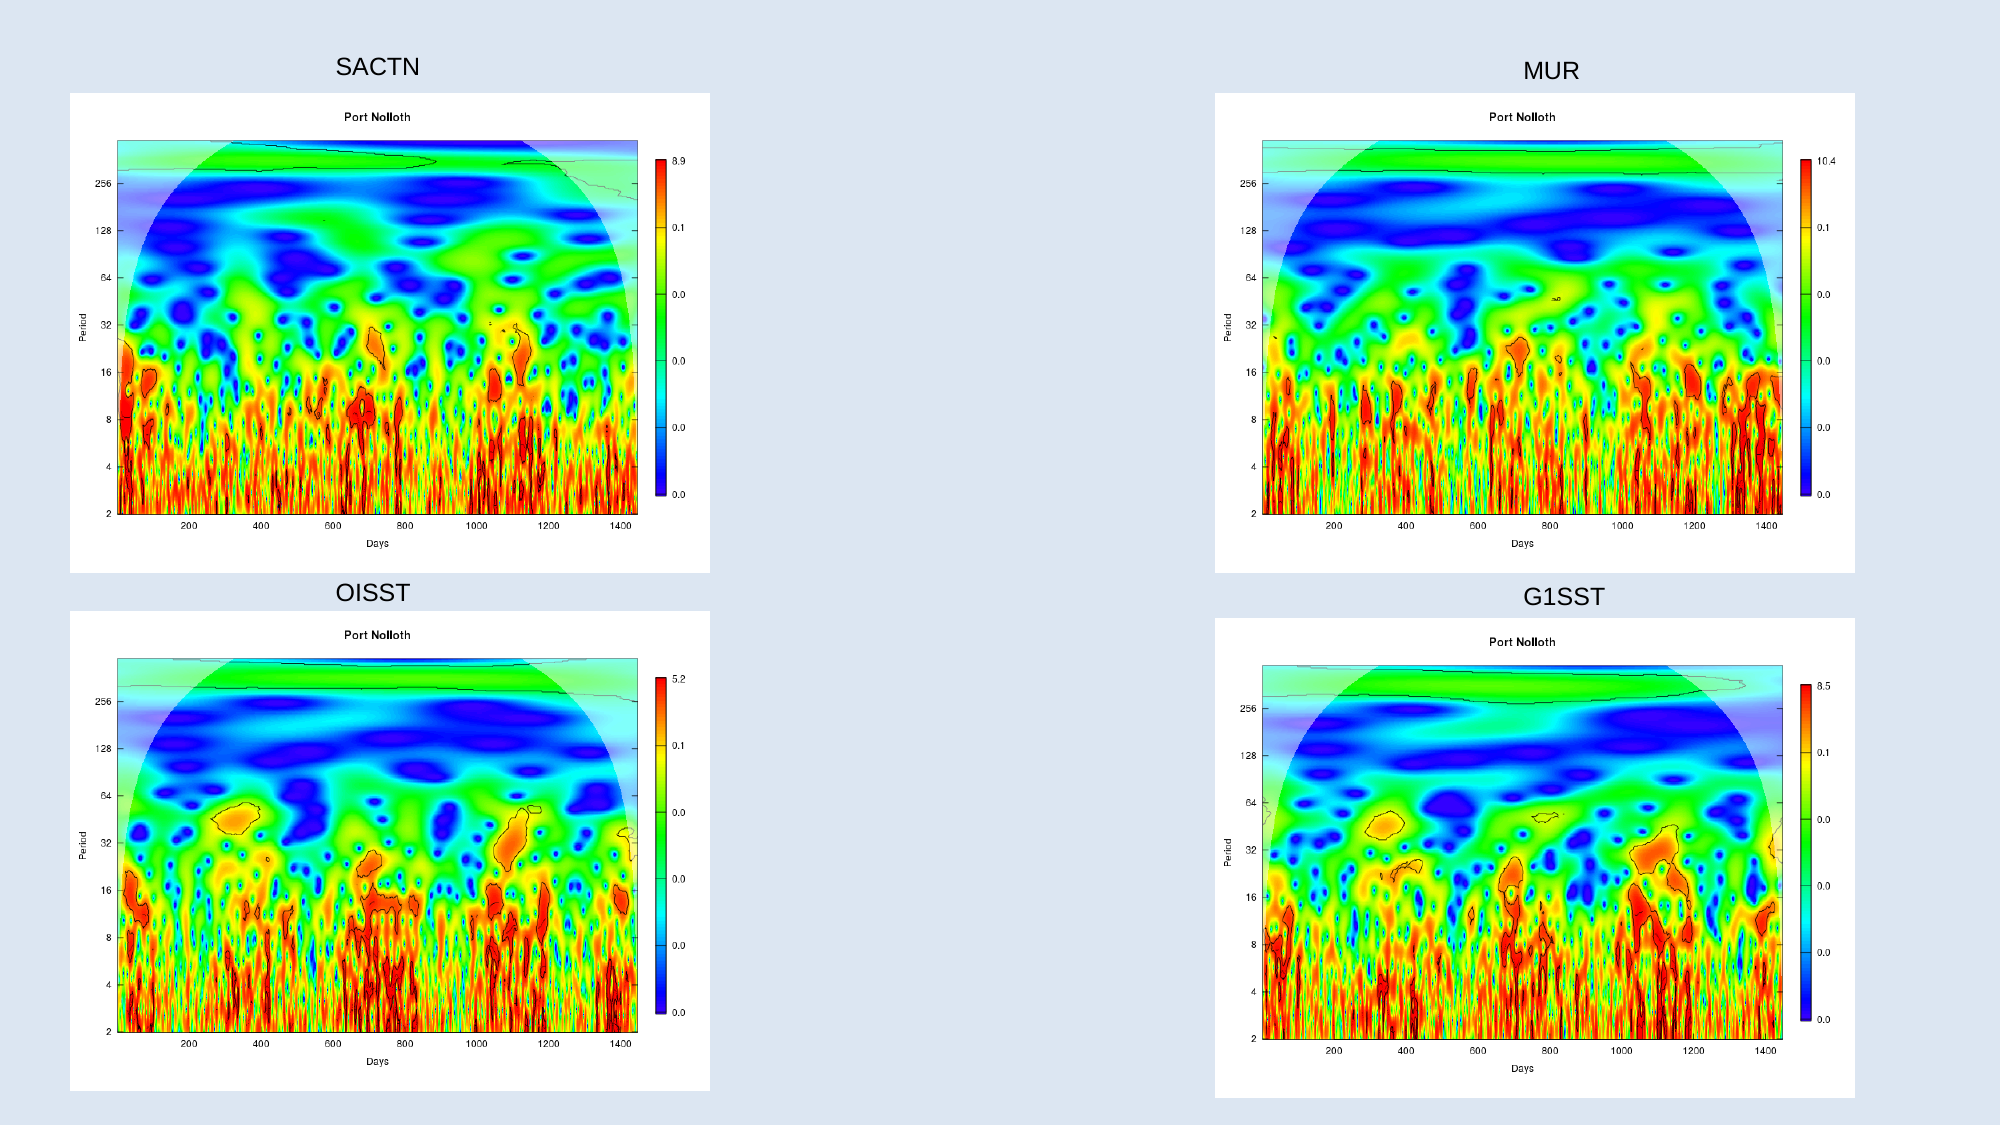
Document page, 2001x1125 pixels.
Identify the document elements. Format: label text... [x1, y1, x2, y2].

picture [70, 93, 710, 573]
text_box OISST [320, 581, 579, 609]
text_box MUR [1508, 47, 1767, 92]
text_box G1SST [1508, 581, 1767, 616]
picture [70, 611, 710, 1091]
text_box SACTN [320, 42, 579, 88]
picture [1215, 618, 1855, 1098]
picture [1215, 93, 1855, 573]
